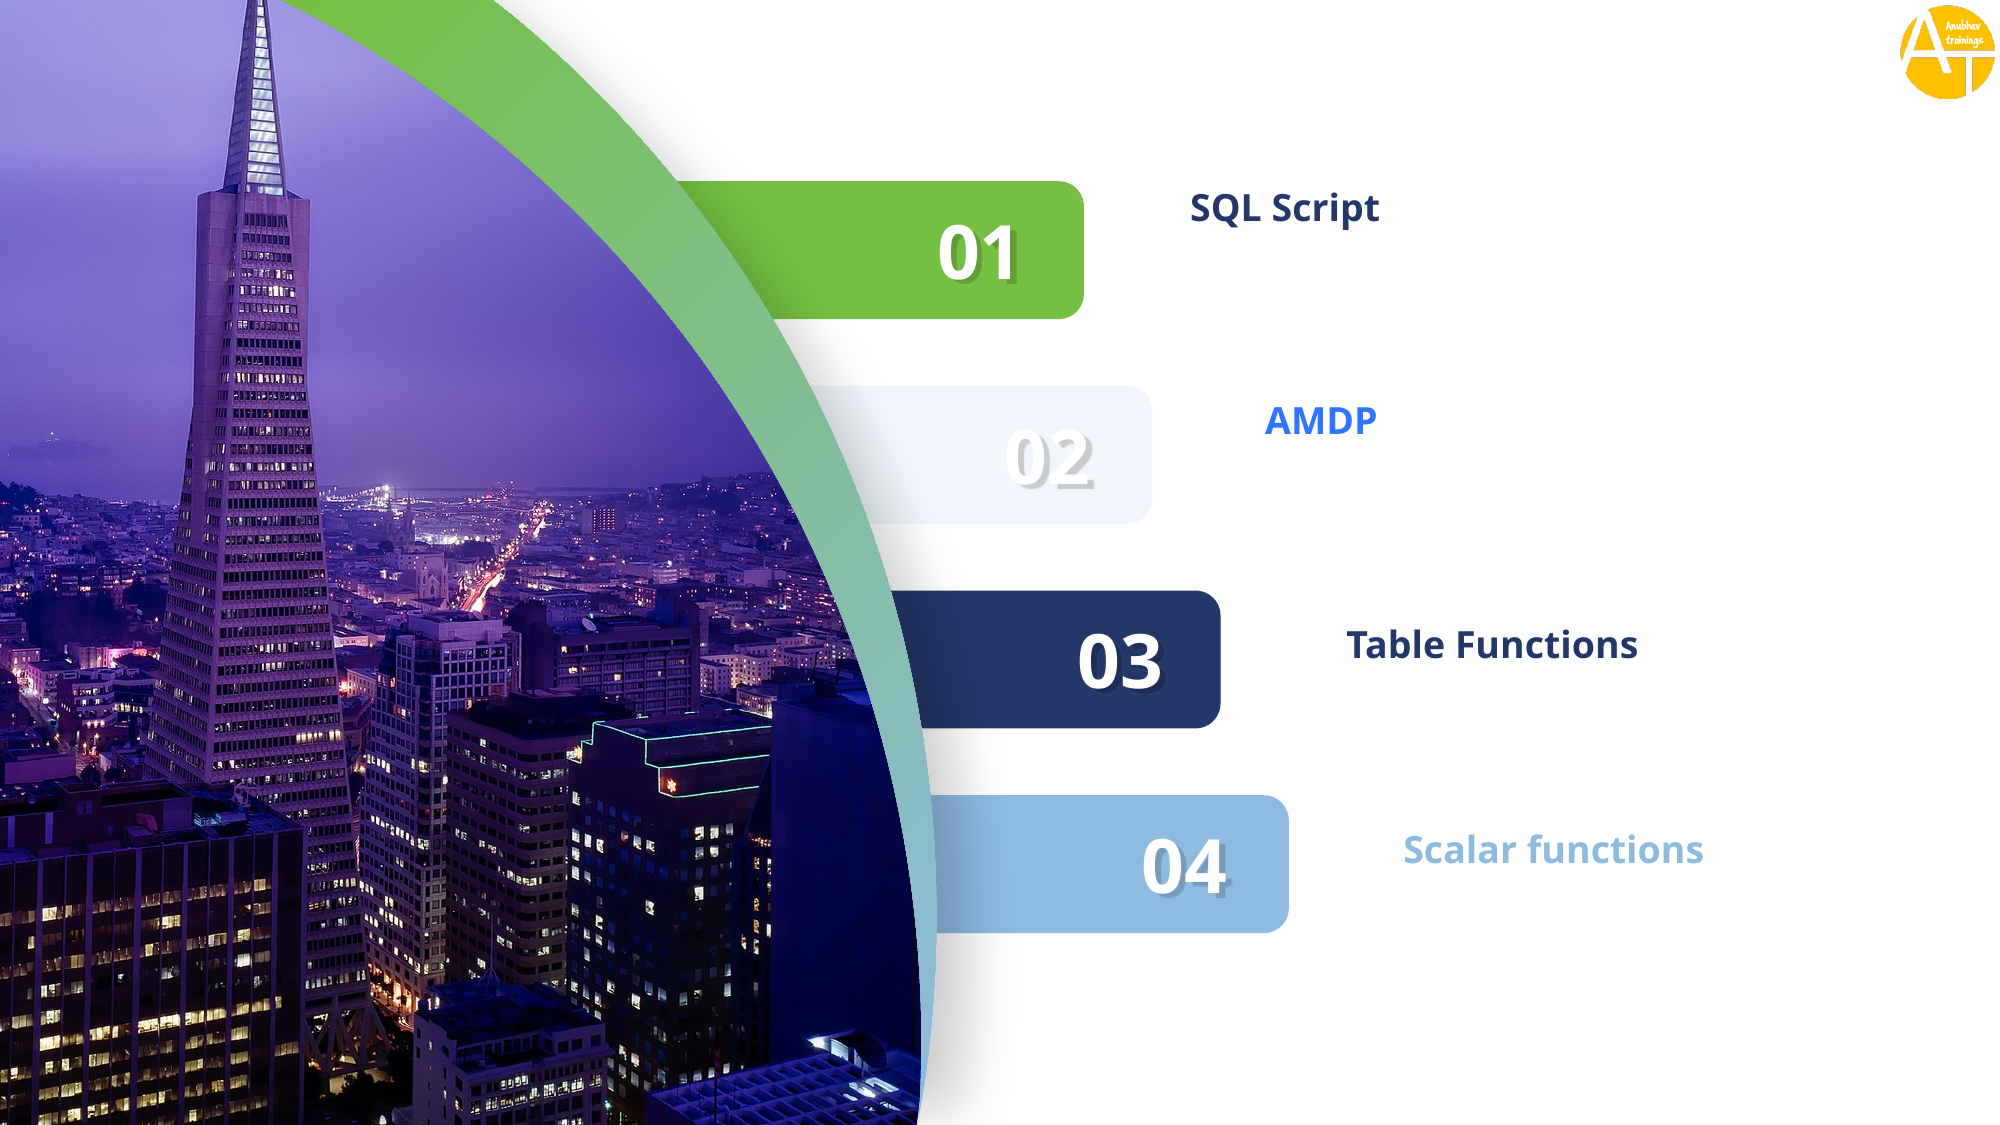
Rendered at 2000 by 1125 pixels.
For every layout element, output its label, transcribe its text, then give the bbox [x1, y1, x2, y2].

text_box [943, 588, 1223, 731]
text_box AMDP [1265, 389, 1692, 450]
text_box 01 [934, 197, 1038, 302]
text_box [934, 179, 1086, 322]
picture [0, 0, 930, 1125]
text_box [988, 793, 1291, 936]
text_box [934, 812, 939, 1019]
text_box 02 [989, 401, 1106, 507]
text_box Table Functions [1346, 613, 1773, 674]
text_box Scalar functions [1403, 818, 1830, 879]
text_box 04 [1127, 811, 1243, 916]
picture [1891, 0, 2000, 107]
text_box 03 [1062, 606, 1179, 712]
text_box [934, 383, 1155, 526]
text_box SQL Script [1190, 176, 1617, 237]
